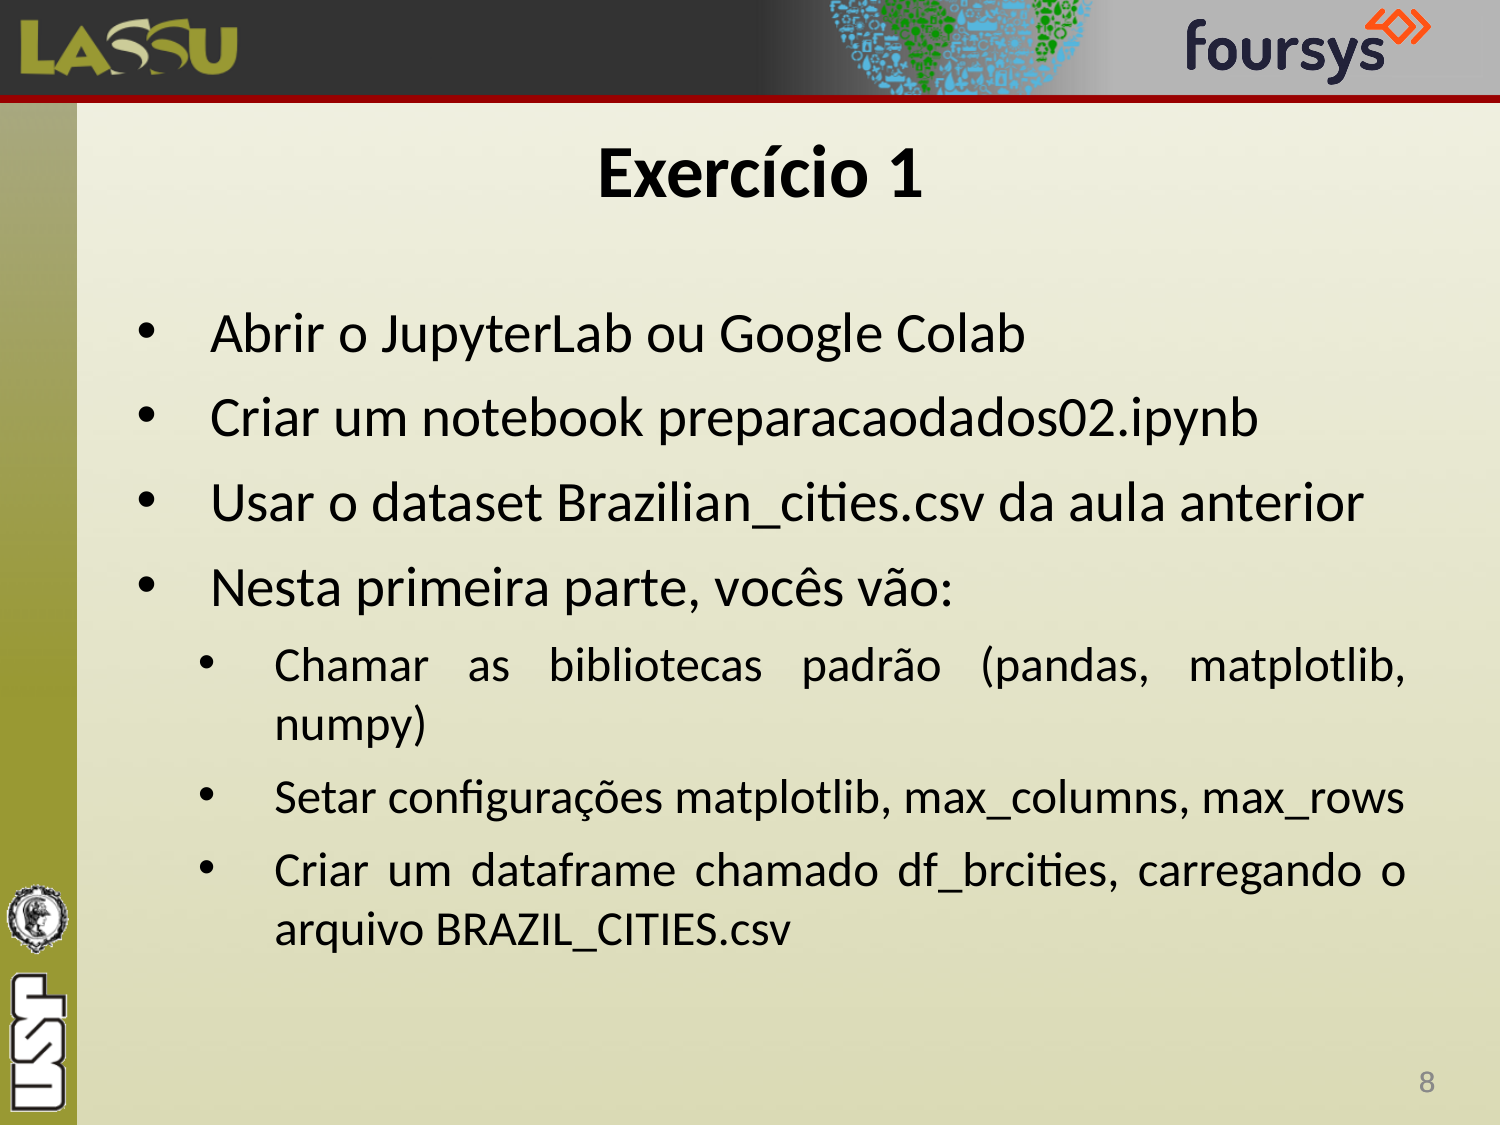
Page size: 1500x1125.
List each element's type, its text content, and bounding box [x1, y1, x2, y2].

list Abrir o JupyterLab ou Google Colab Criar um notebook preparacaodados02.ipynb Usar o dataset Brazilian_cities.csv da aula anterior Nesta primeira parte, vocês vão: Chamar as bibliotecas padrão (pandas, matplotlib, numpy) Setar configurações matplotlib, max_columns, max_rows Criar um dataframe chamado df_brcities, carregando o arquivo BRAZIL_CITIES.csv [121, 287, 1423, 1027]
slide_number 8 [1099, 1055, 1451, 1106]
title Exercício 1 [75, 102, 1447, 233]
picture [0, 0, 1500, 1125]
